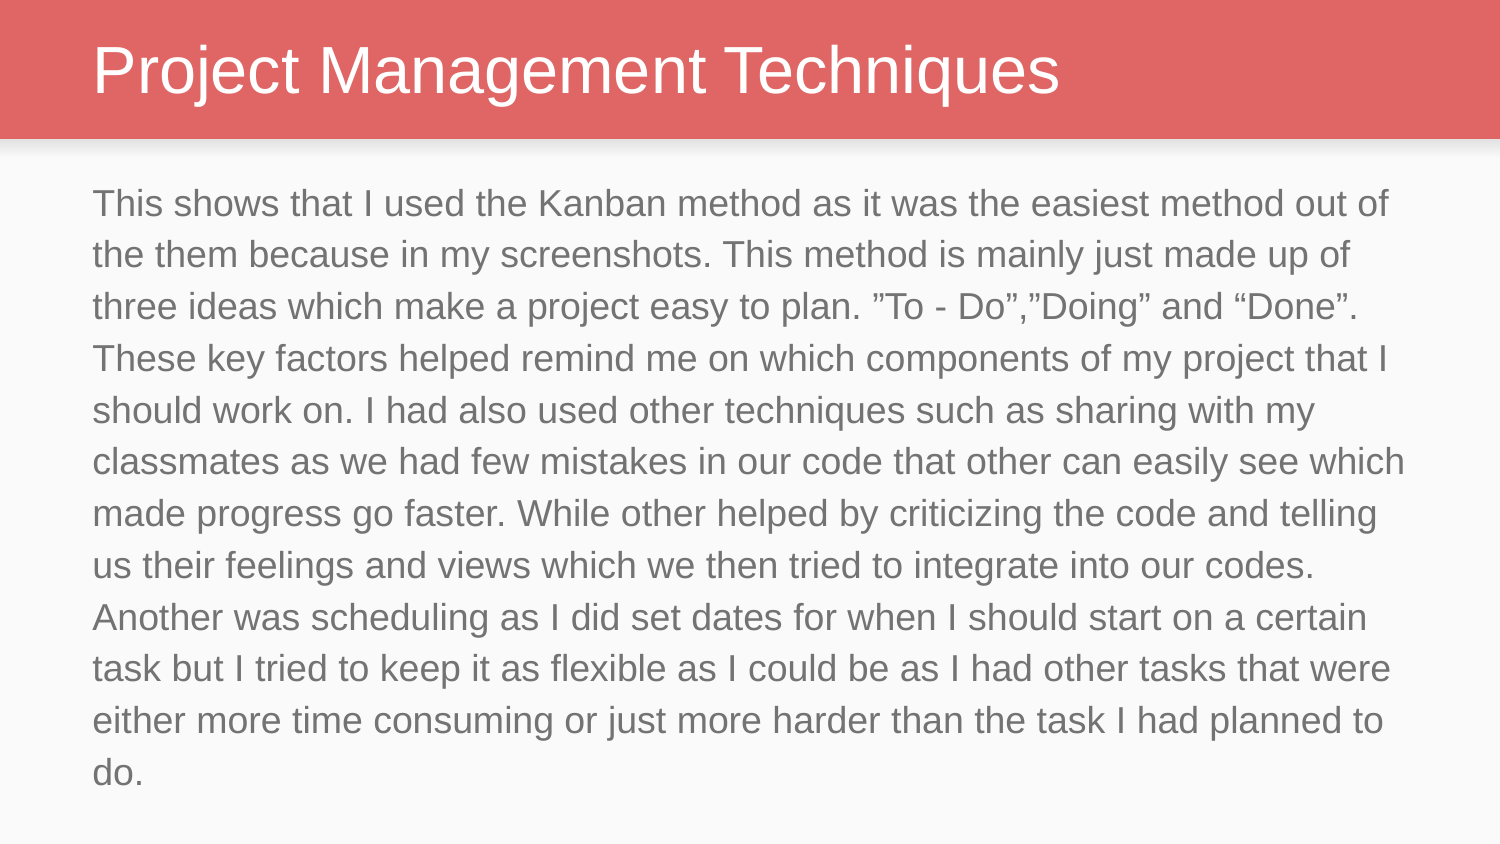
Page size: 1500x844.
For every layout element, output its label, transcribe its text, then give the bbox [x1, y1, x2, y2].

title Project Management Techniques [77, 0, 1427, 123]
list This shows that I used the Kanban method as it was the easiest method out of the them because in my screenshots. This method is mainly just made up of three ideas which make a project easy to plan. ”To - Do”,”Doing” and “Done”. These key factors helped remind me on which components of my project that I should work on. I had also used other techniques such as sharing with my classmates as we had few mistakes in our code that other can easily see which made progress go faster. While other helped by criticizing the code and telling us their feelings and views which we then tried to integrate into our codes. Another was scheduling as I did set dates for when I should start on a certain task but I tried to keep it as flexible as I could be as I had other tasks that were either more time consuming or just more harder than the task I had planned to do. [77, 156, 1427, 809]
